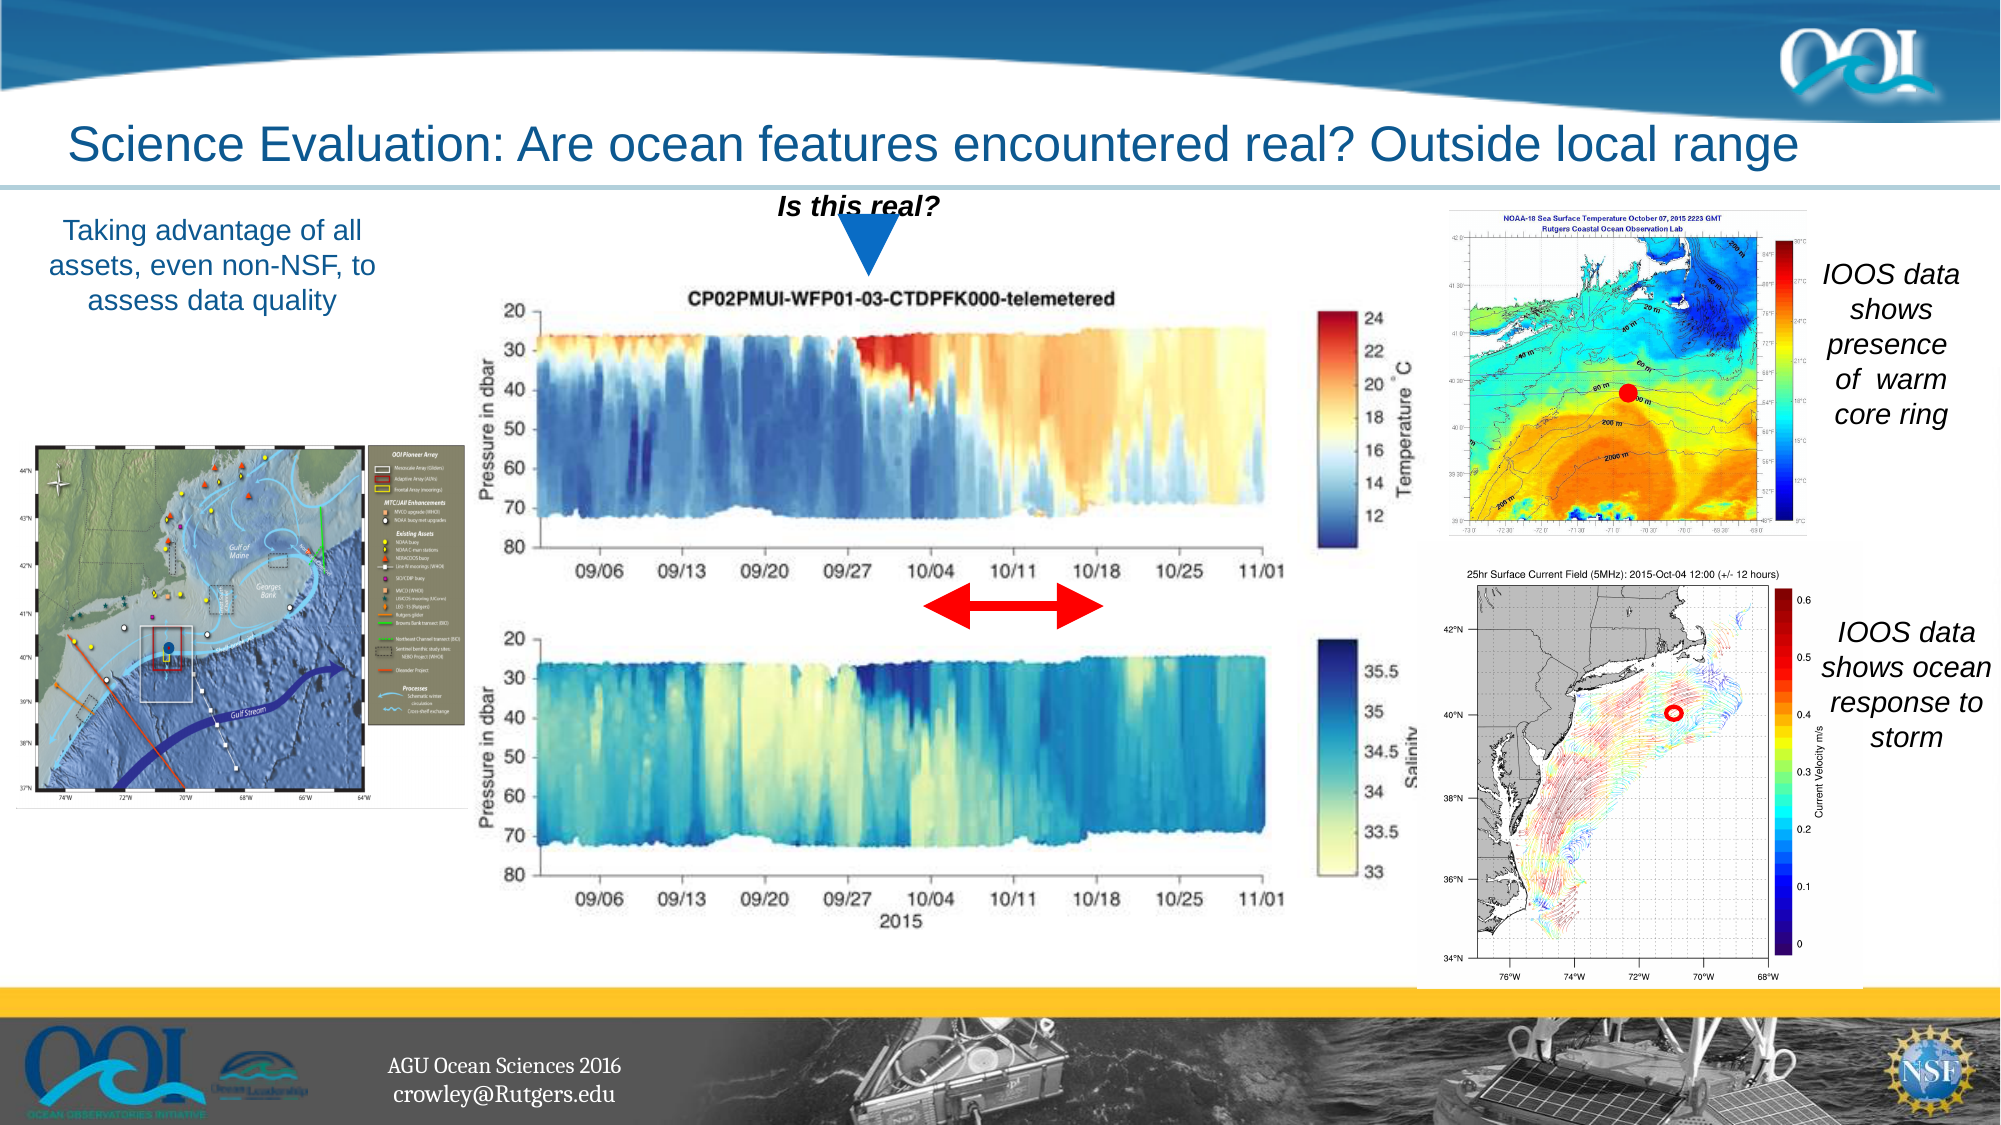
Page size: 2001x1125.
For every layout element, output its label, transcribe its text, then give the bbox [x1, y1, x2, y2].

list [396, 260, 1412, 952]
text_box Taking advantage of all assets, even non-NSF, to assess data quality [28, 203, 397, 401]
picture [0, 0, 2001, 1125]
title Science Evaluation: Are ocean features encountered real? Outside local range [52, 82, 2000, 201]
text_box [16, 441, 468, 809]
text_box Is this real? [762, 180, 989, 241]
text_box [1417, 210, 2000, 989]
